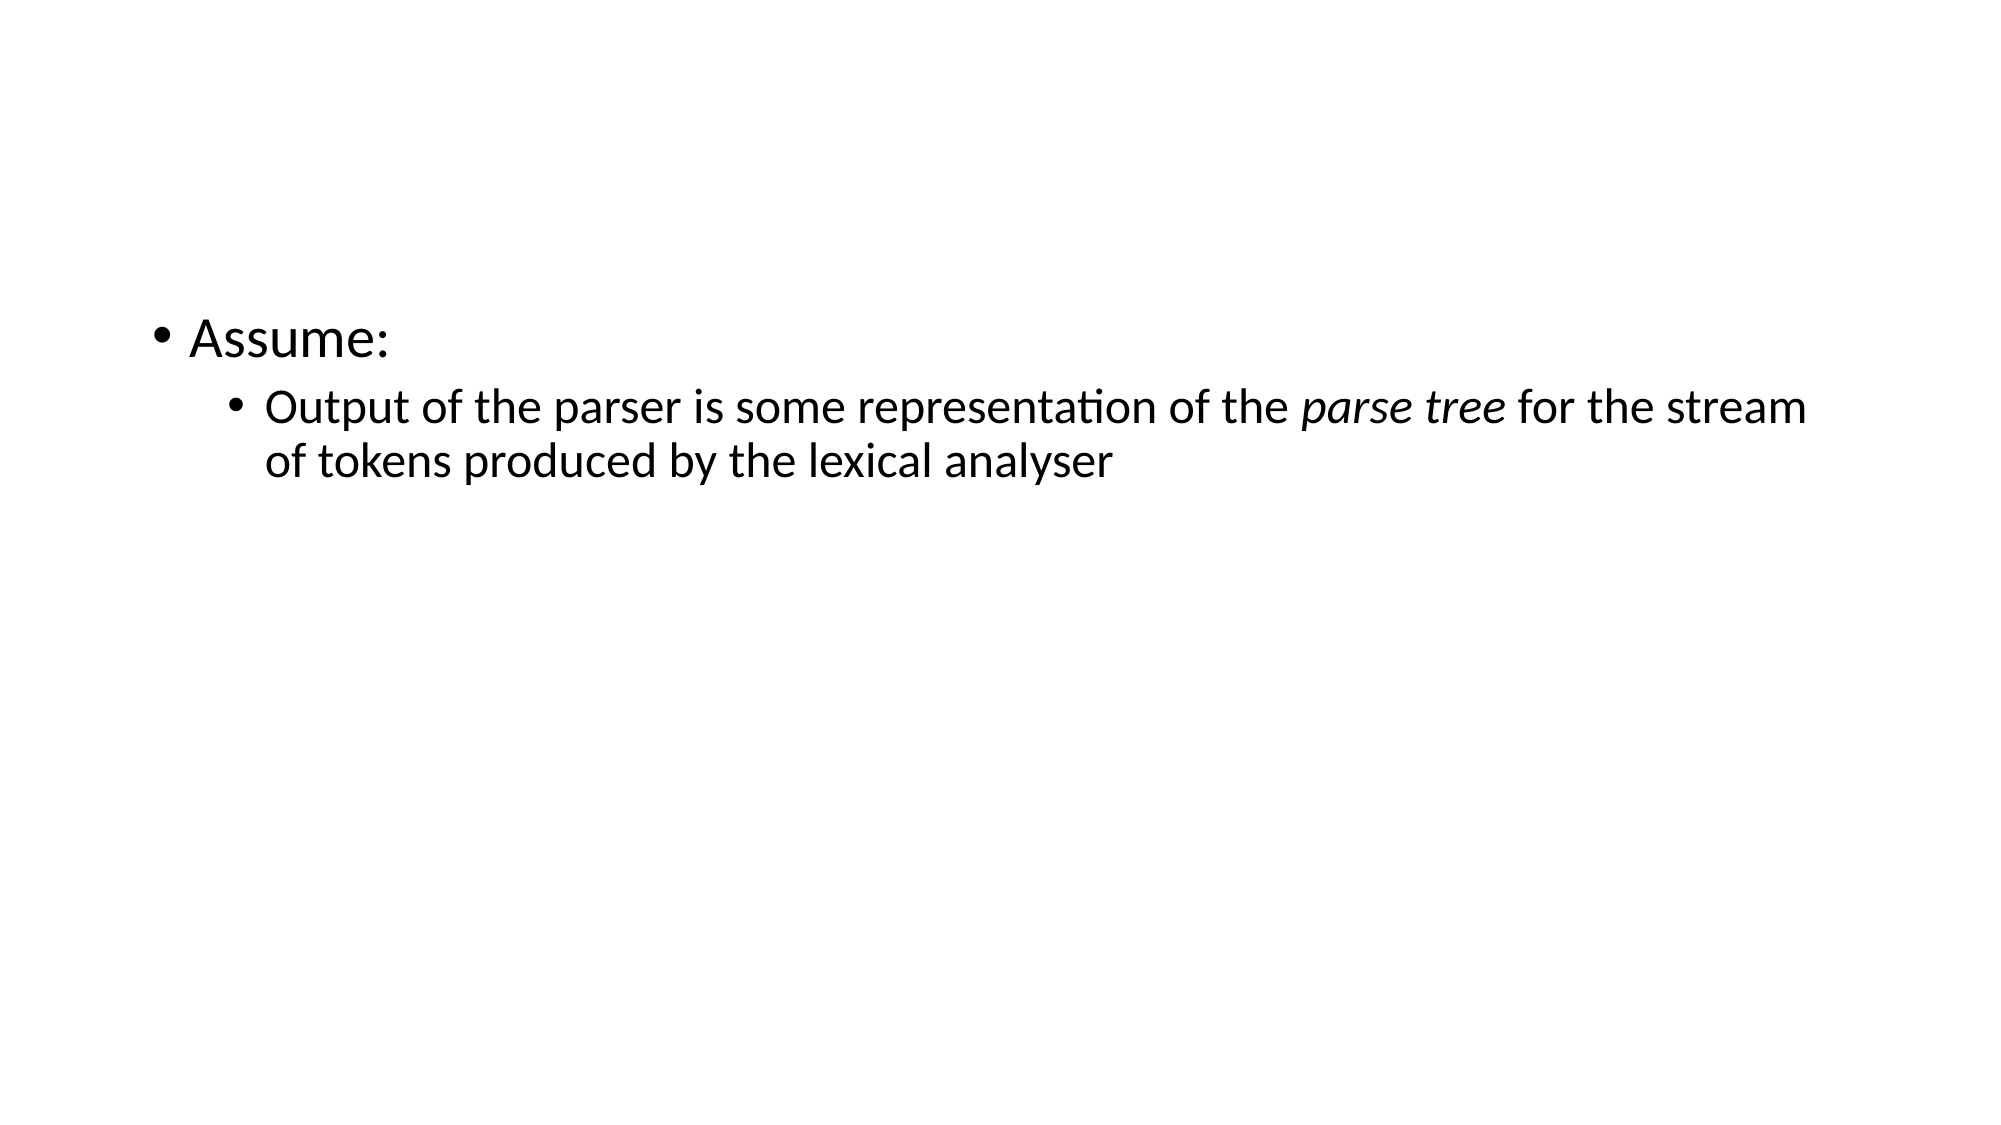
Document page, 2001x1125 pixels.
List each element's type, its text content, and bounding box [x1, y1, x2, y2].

list Assume: Output of the parser is some representation of the parse tree for the stream of tokens produced by the lexical analyser [137, 299, 1863, 1014]
